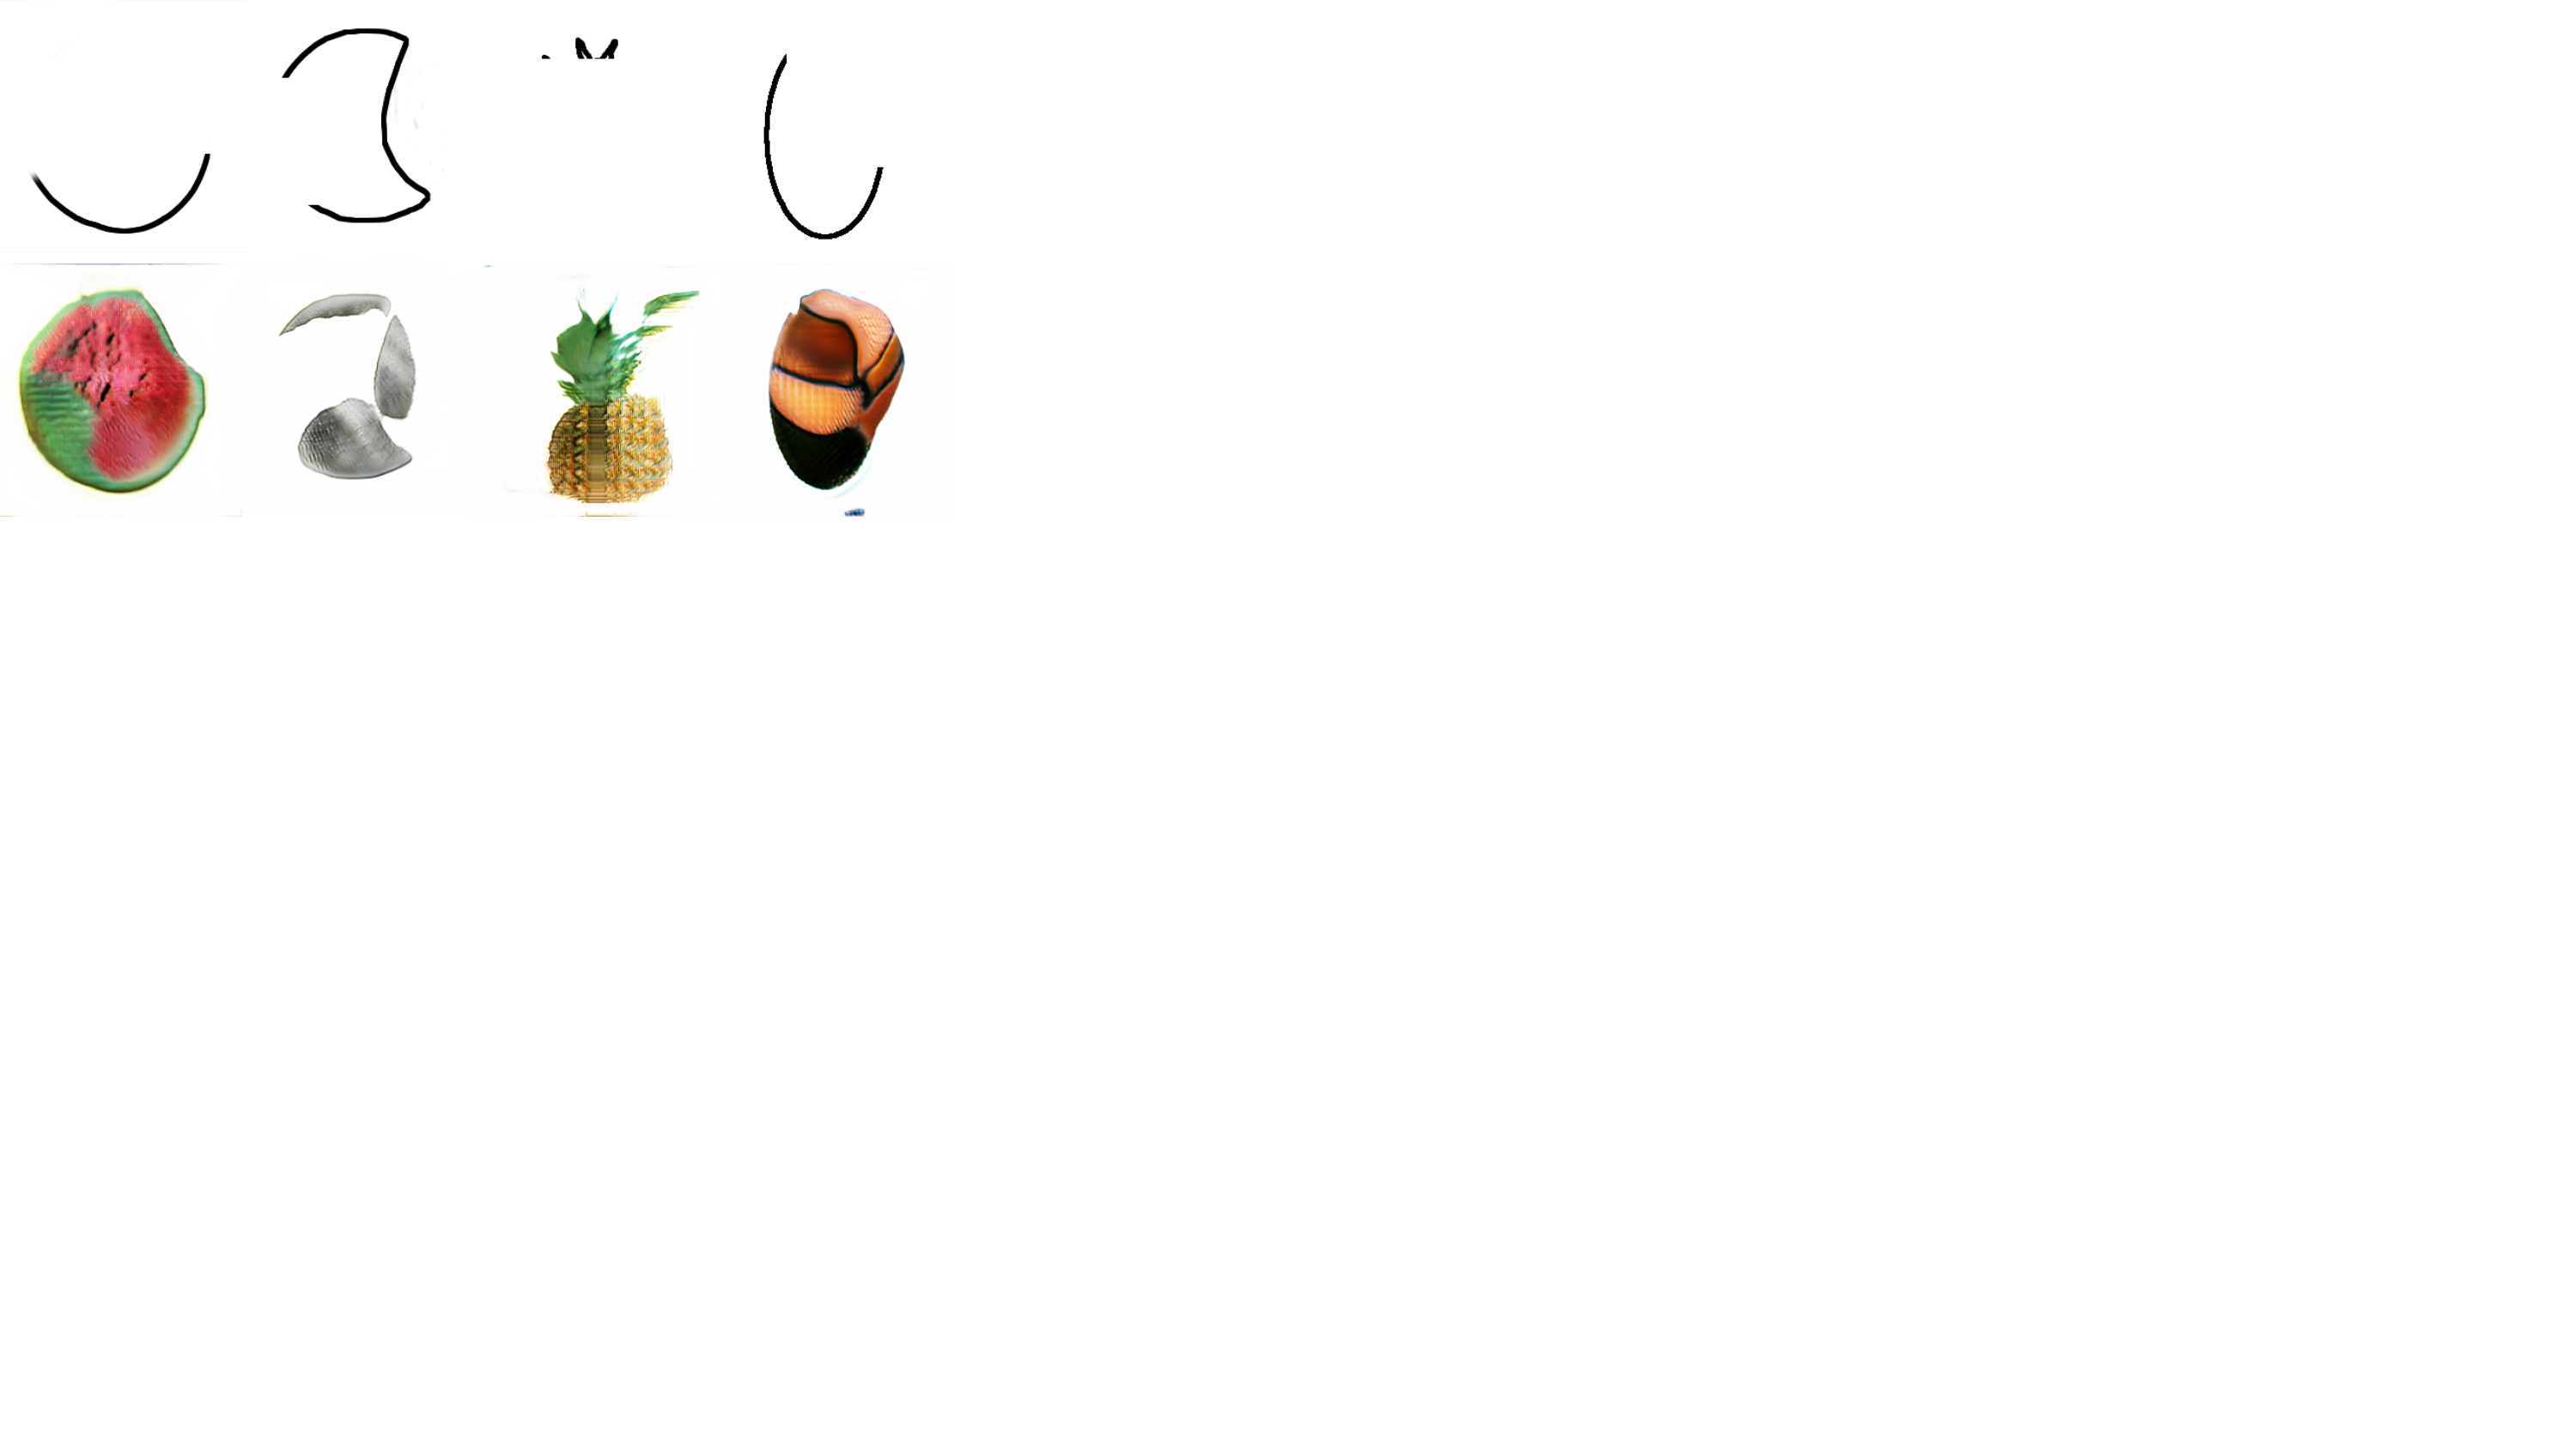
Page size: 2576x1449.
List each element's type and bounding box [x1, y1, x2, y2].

picture [0, 0, 951, 517]
